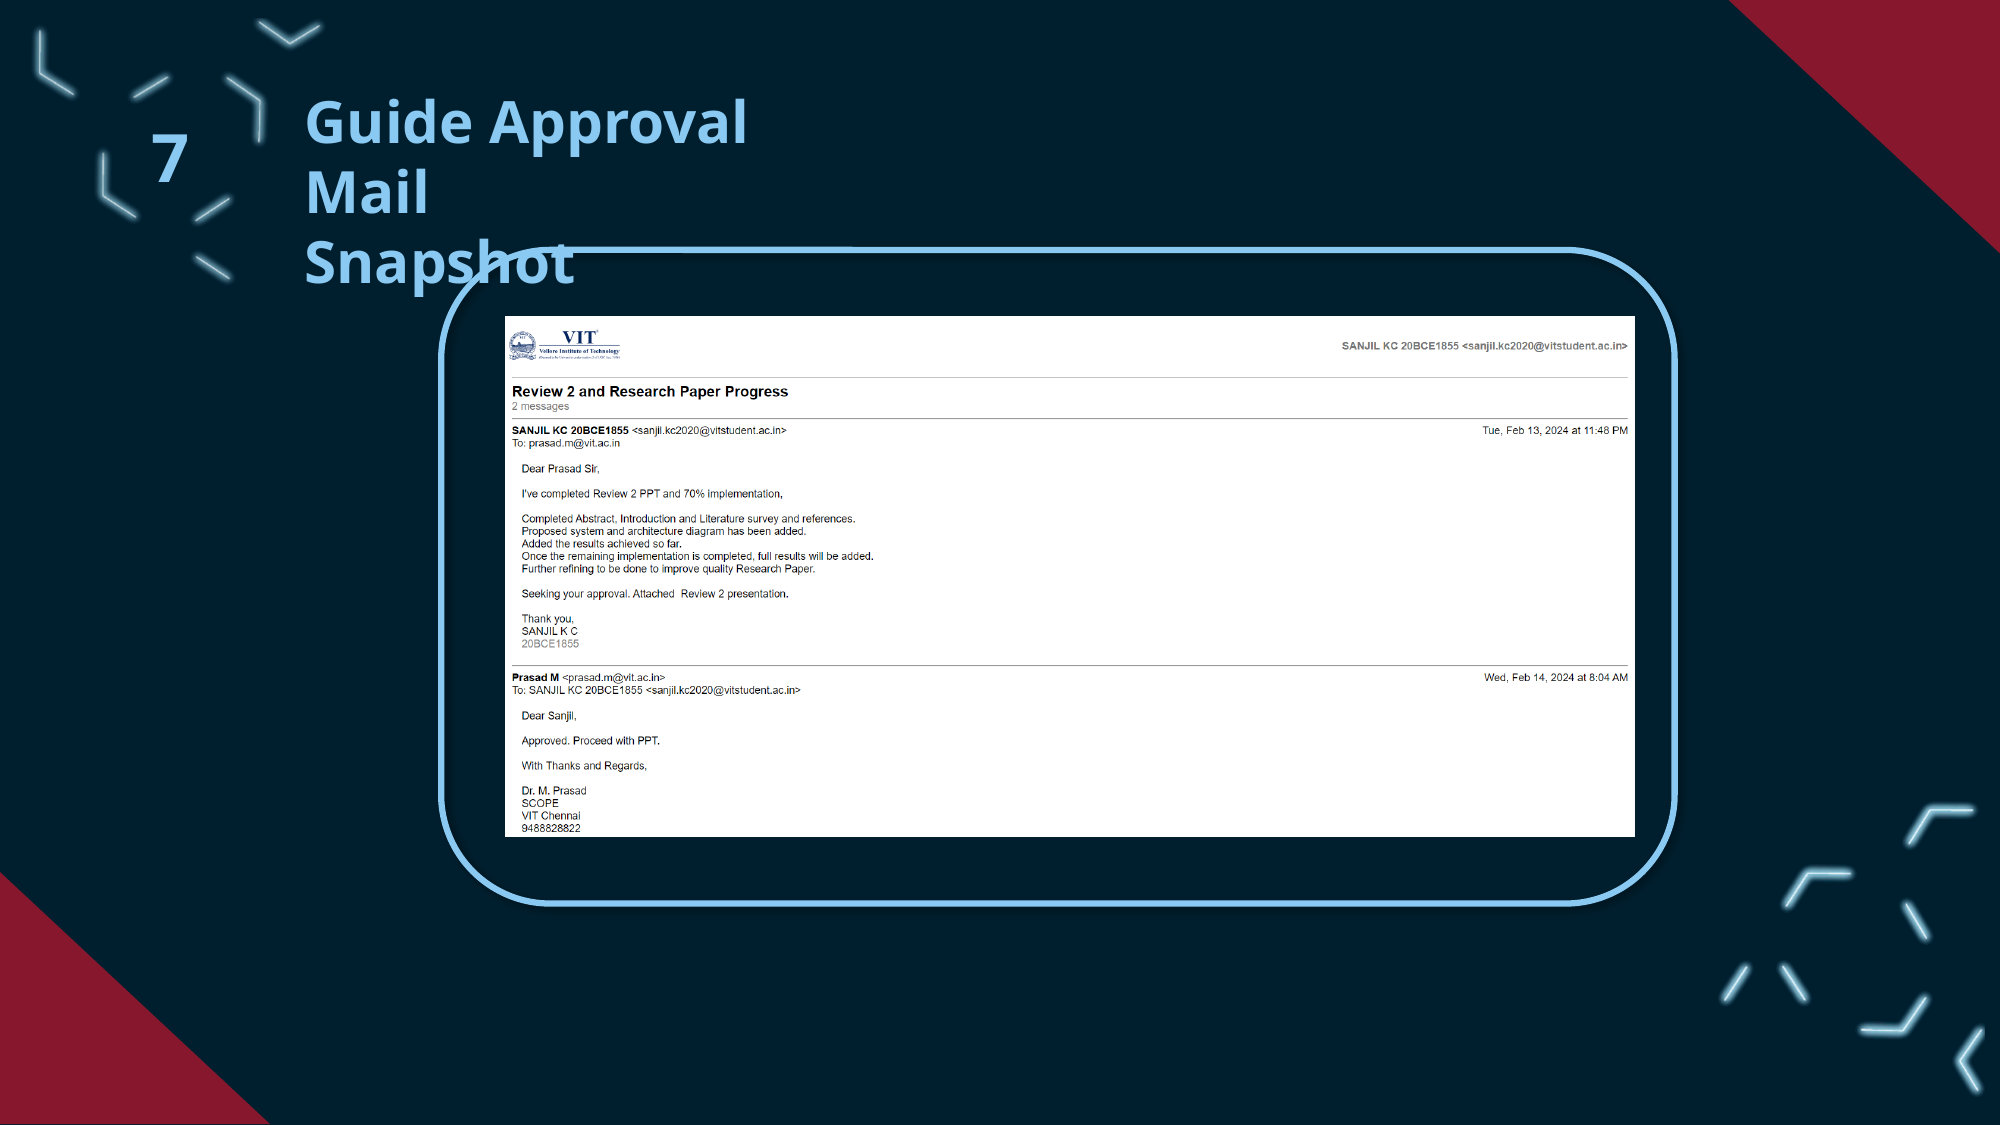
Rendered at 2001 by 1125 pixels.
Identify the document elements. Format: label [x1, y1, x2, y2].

text_box [440, 248, 1676, 905]
text_box [23, 18, 889, 294]
picture [1709, 793, 1985, 1100]
picture [505, 316, 1635, 837]
